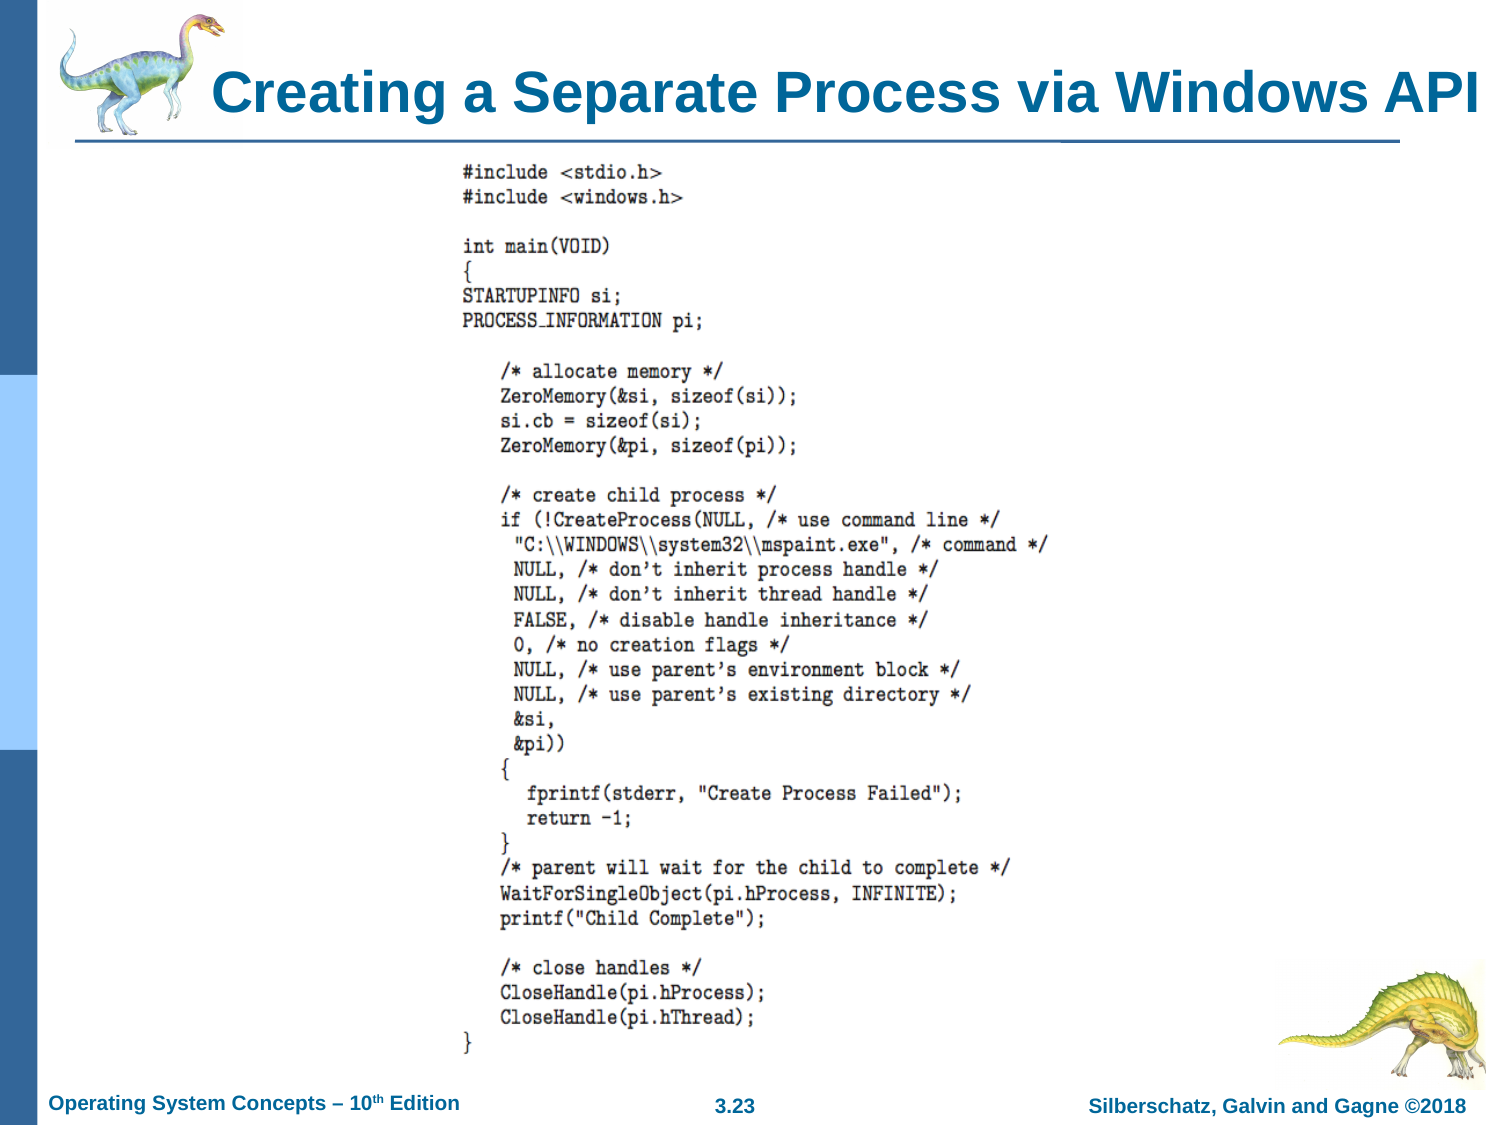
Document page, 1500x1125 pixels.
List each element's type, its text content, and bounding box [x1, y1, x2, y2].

picture [46, 0, 243, 149]
title Creating a Separate Process via Windows API [171, 37, 1500, 132]
picture [394, 157, 1112, 1067]
picture [1275, 959, 1486, 1090]
